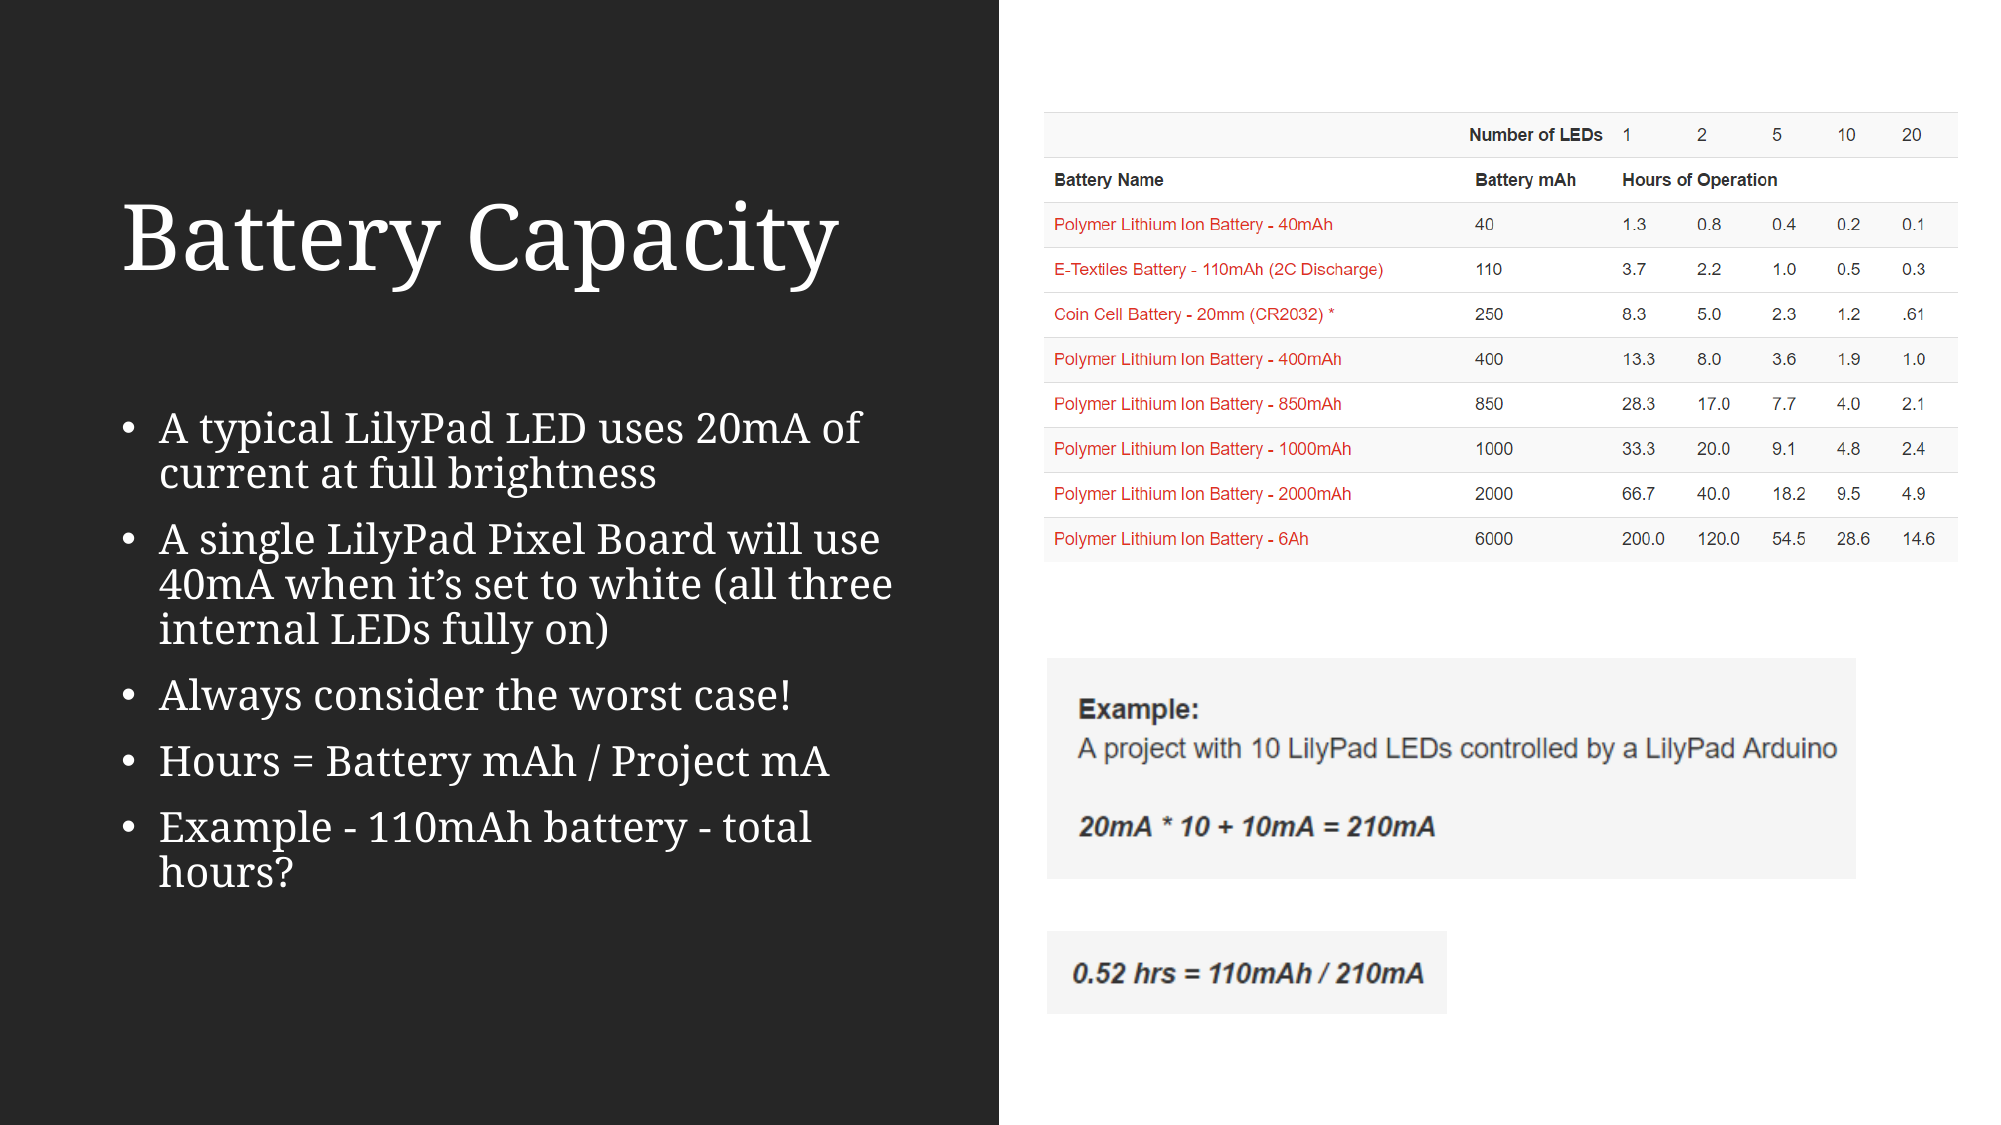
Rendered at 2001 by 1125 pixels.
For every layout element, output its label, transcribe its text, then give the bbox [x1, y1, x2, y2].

picture [1047, 931, 1447, 1014]
picture [1024, 103, 1961, 566]
text_box [0, 0, 1000, 1125]
title Battery Capacity [106, 103, 947, 379]
list A typical LilyPad LED uses 20mA of current at full brightness A single LilyPad Pixel Board will use 40mA when it’s set to white (all three internal LEDs fully on) Always consider the worst case! Hours = Battery mAh / Project mA Example - 110mAh battery - total hours? [106, 399, 947, 1021]
picture [1047, 658, 1856, 880]
